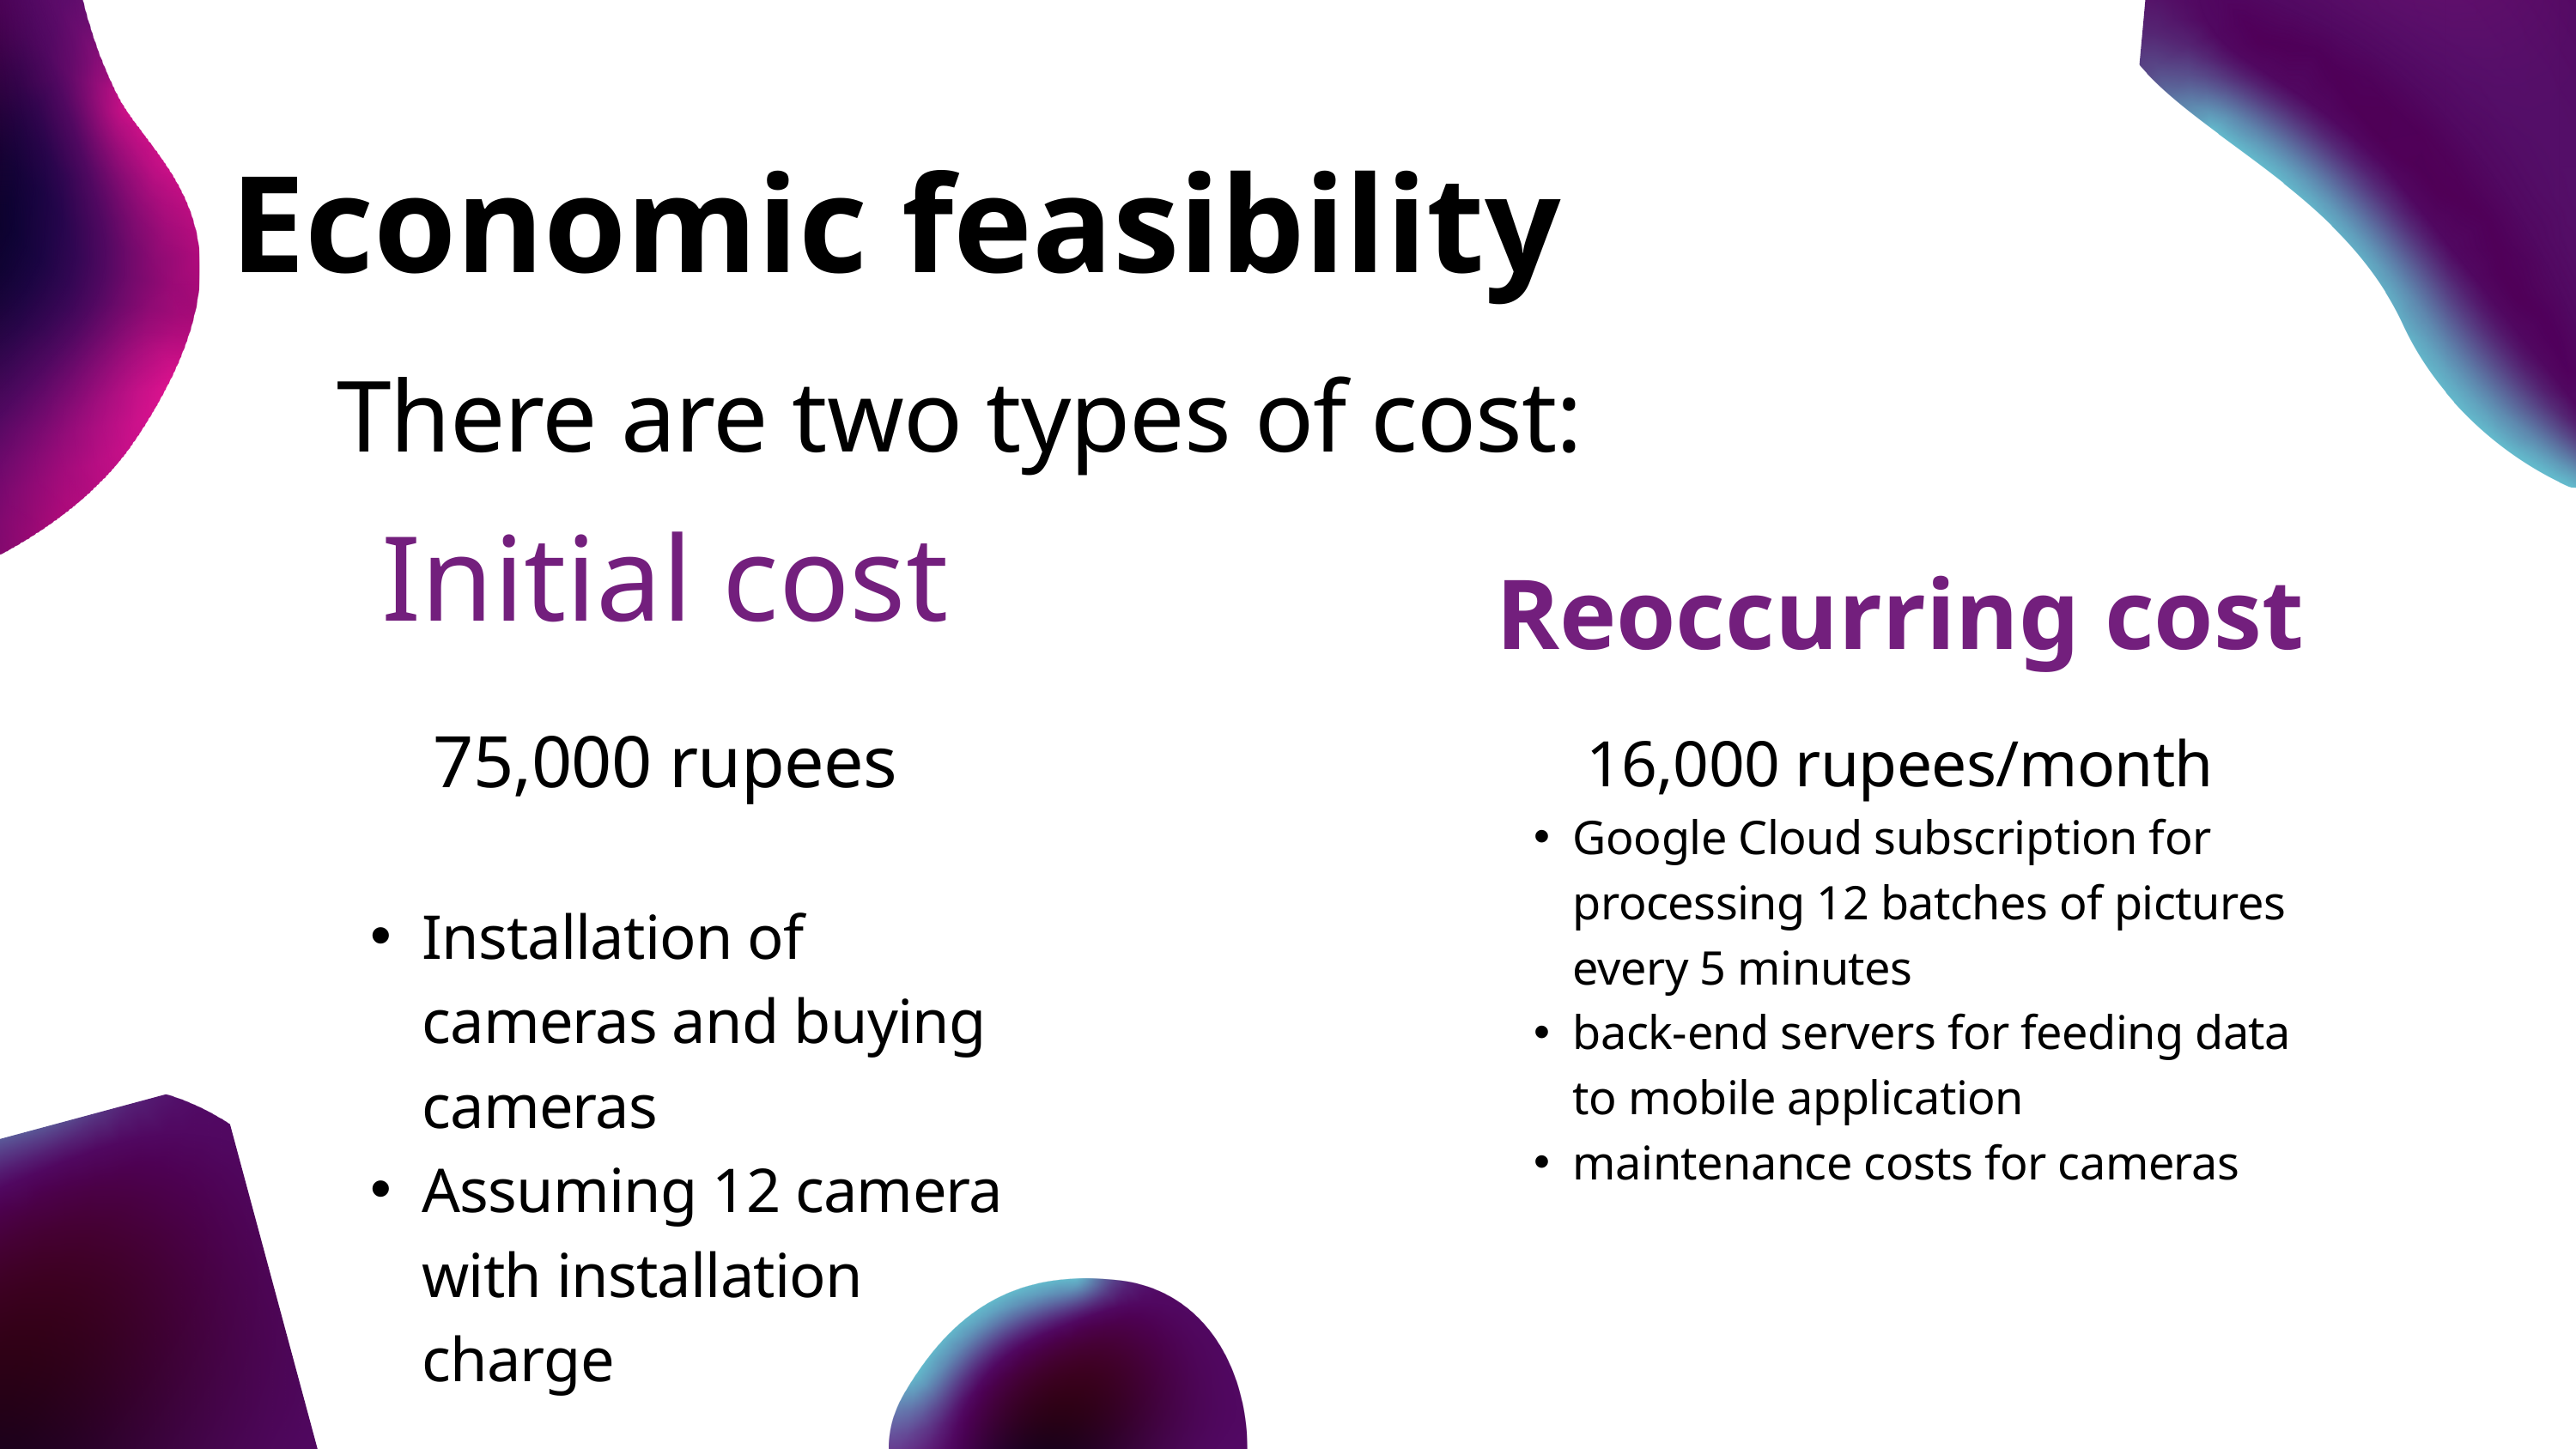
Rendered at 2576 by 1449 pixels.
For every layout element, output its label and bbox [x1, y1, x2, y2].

text_box [2105, 0, 2576, 488]
text_box [0, 1080, 318, 1449]
text_box [889, 1278, 1248, 1449]
text_box [319, 499, 1012, 1220]
text_box [18, 0, 1901, 461]
text_box [0, 0, 200, 624]
text_box [1493, 549, 2306, 1180]
